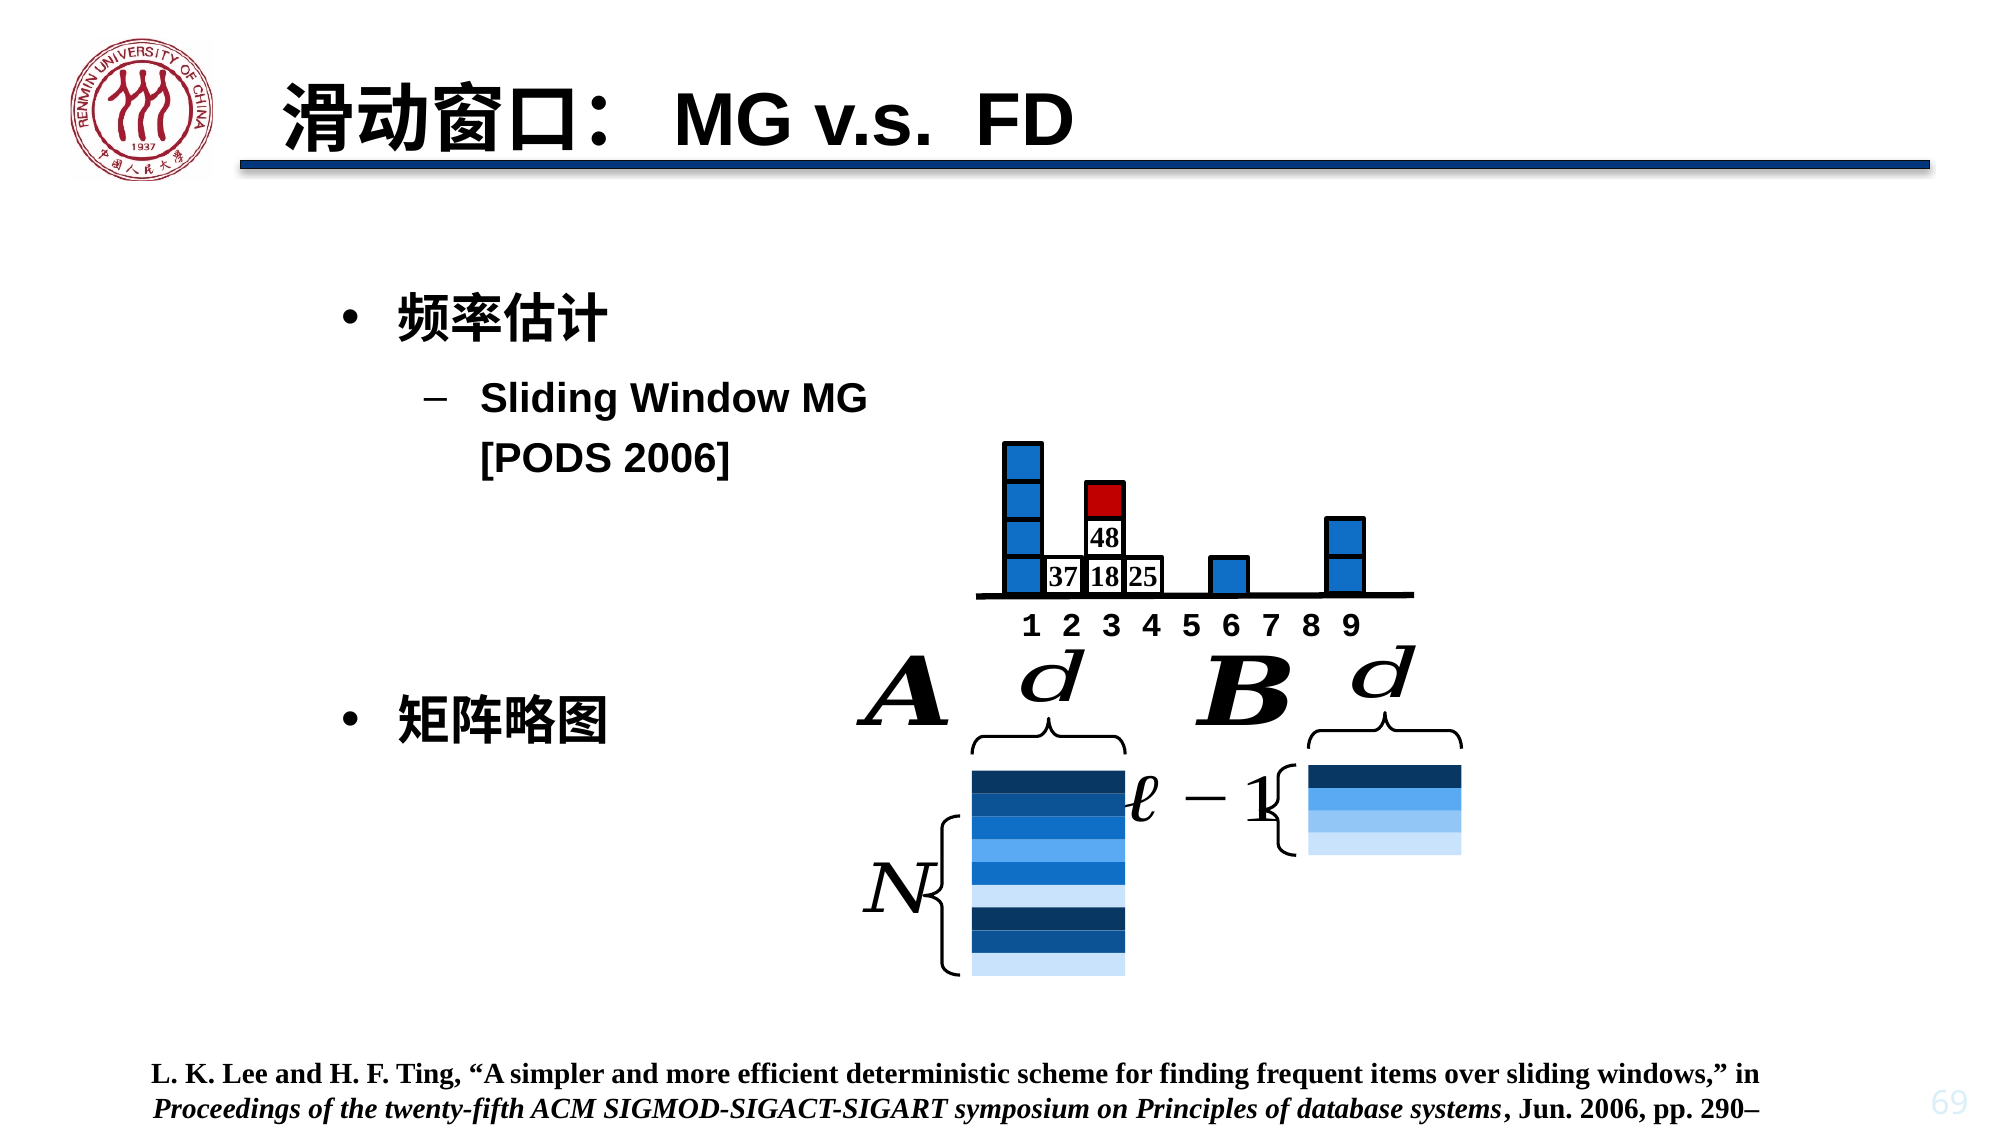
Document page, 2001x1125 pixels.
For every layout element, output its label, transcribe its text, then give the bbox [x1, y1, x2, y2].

text_box [923, 815, 961, 976]
title 滑动窗口：MG v.s. FD [265, 22, 1876, 209]
text_box [1004, 520, 1042, 557]
text_box [970, 796, 1127, 815]
text_box [970, 860, 1127, 883]
text_box [970, 905, 1127, 928]
text_box 1 2 3 4 5 6 7 8 9 [1006, 605, 1397, 651]
text_box [1326, 557, 1364, 593]
text_box [1004, 482, 1042, 520]
text_box [1266, 764, 1297, 857]
text_box [971, 717, 1126, 755]
text_box [1307, 711, 1463, 749]
text_box [970, 883, 1127, 905]
text_box 37 [1044, 557, 1083, 593]
text_box 18 [1086, 557, 1124, 593]
text_box 频率估计 Sliding Window MG [PODS 2006] 矩阵略图 [326, 264, 894, 878]
text_box [1086, 482, 1124, 518]
text_box [970, 838, 1127, 860]
text_box [970, 815, 1127, 838]
text_box [1326, 518, 1364, 557]
picture [70, 38, 213, 181]
text_box 25 [1124, 557, 1162, 592]
text_box [970, 951, 1127, 978]
text_box 48 [1086, 518, 1124, 557]
text_box [970, 928, 1127, 951]
text_box [970, 769, 1127, 796]
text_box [1006, 597, 1397, 603]
text_box [1004, 557, 1042, 593]
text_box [1308, 764, 1462, 856]
text_box [1004, 443, 1042, 482]
text_box L. K. Lee and H. F. Ting, “A simpler and more efficient deterministic scheme for finding frequent items over sliding windows,” in Proceedings of the twenty-fifth ACM SIGMOD-SIGACT-SIGART symposium on Principles of database systems, Jun. 2006, pp. 290–297. [117, 1046, 1796, 1125]
text_box [1210, 557, 1249, 593]
